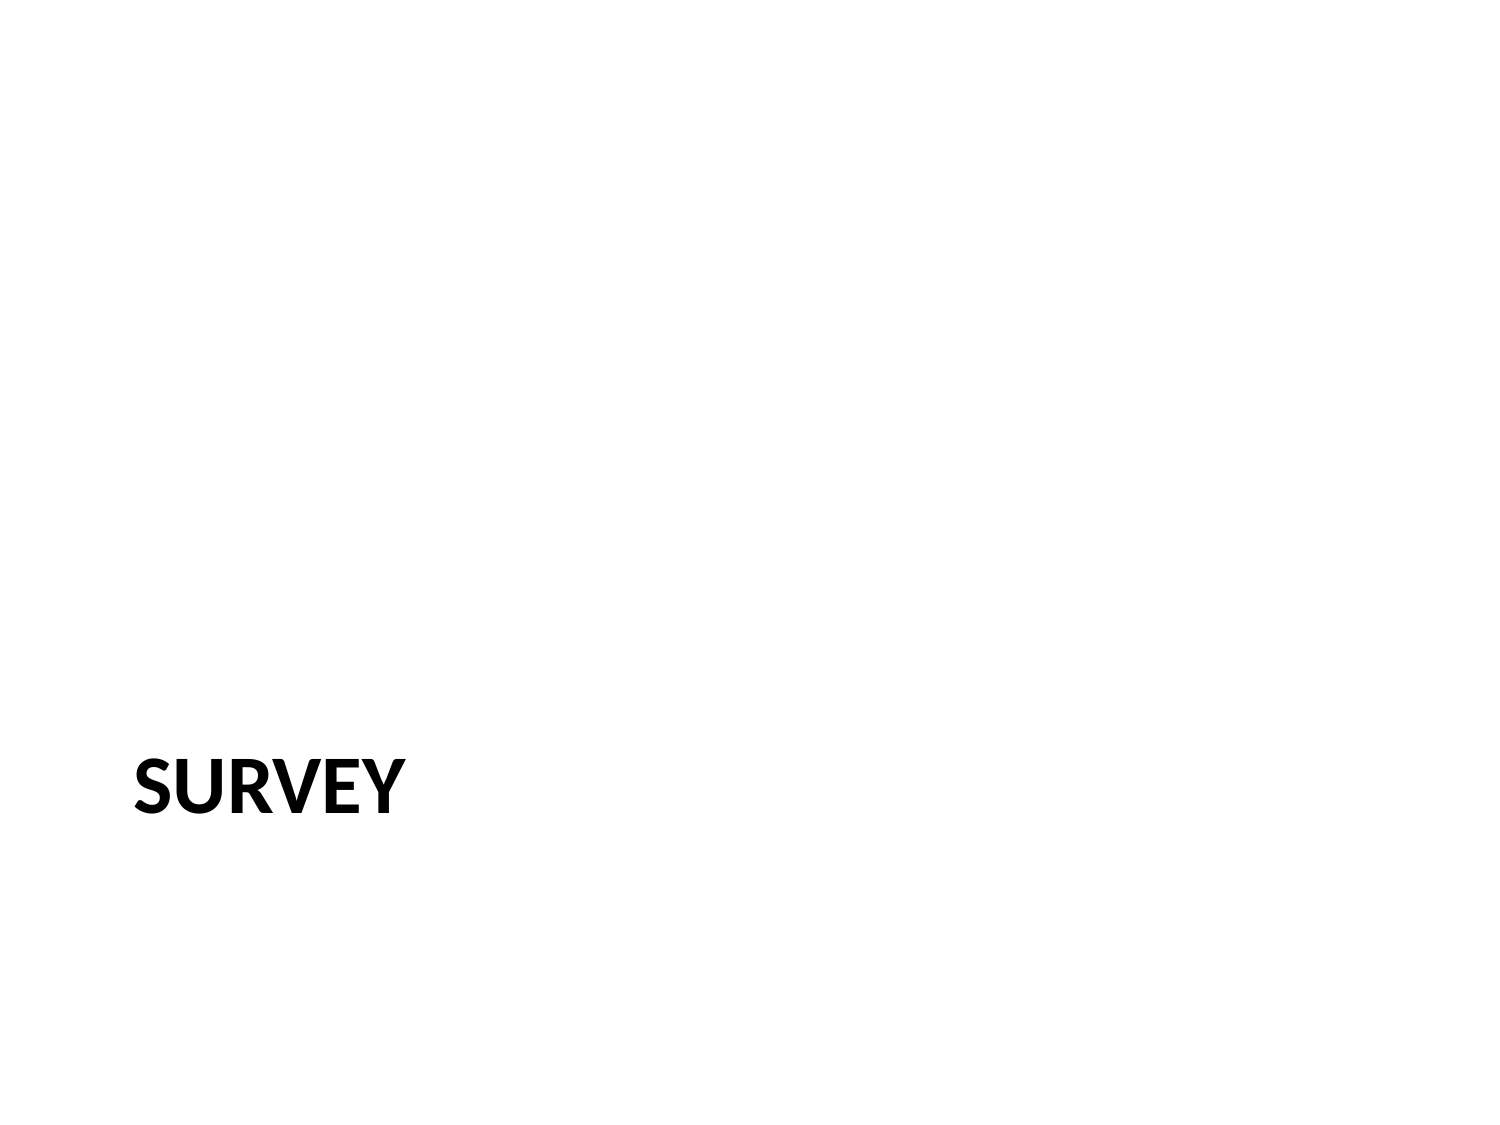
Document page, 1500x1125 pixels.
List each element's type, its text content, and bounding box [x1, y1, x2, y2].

title Survey [118, 722, 1394, 947]
